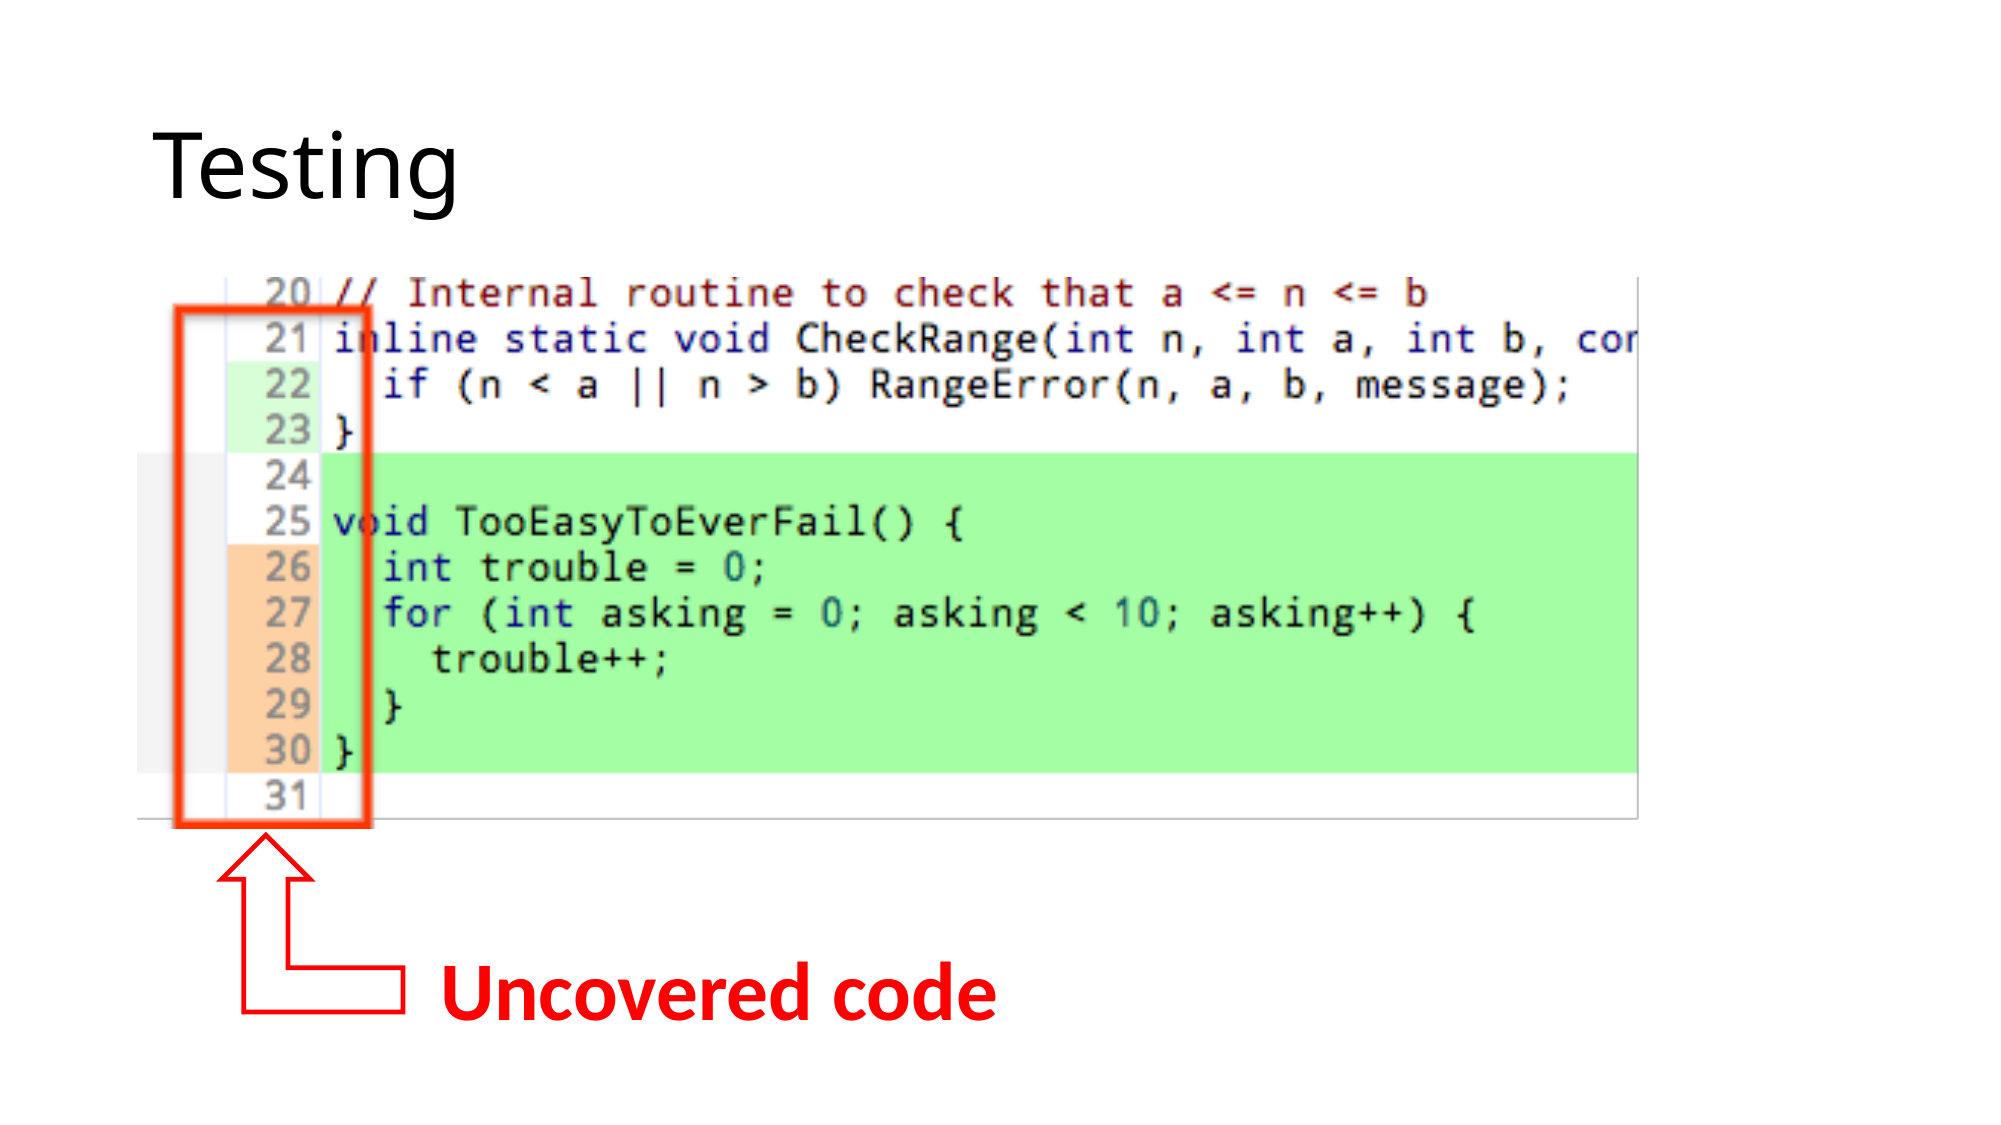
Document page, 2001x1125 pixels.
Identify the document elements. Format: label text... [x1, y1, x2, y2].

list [137, 277, 1648, 829]
text_box [219, 833, 404, 1014]
title Testing [137, 59, 1863, 278]
text_box Uncovered code [425, 929, 1270, 1045]
